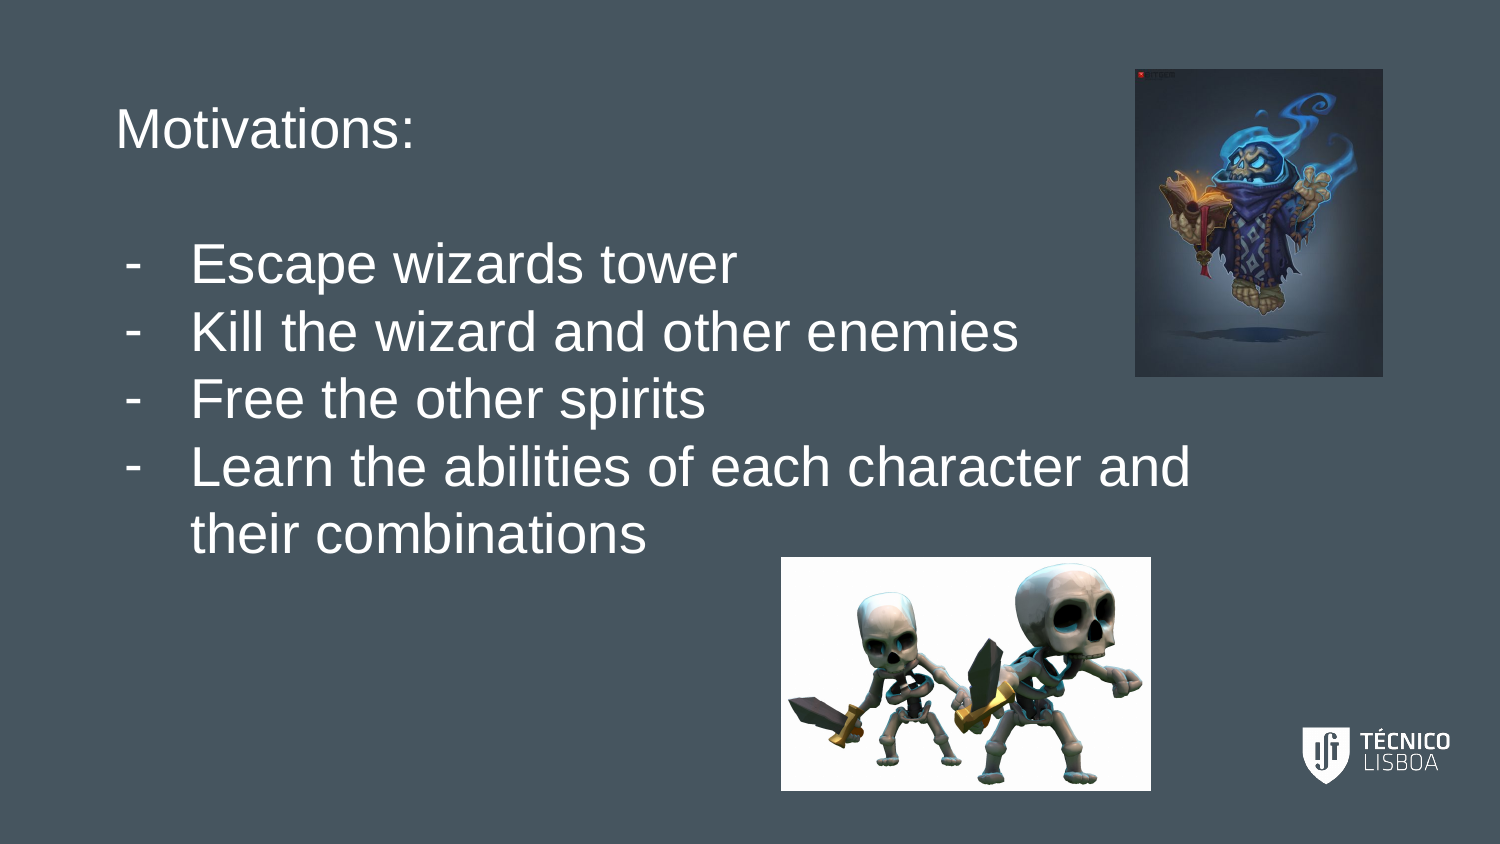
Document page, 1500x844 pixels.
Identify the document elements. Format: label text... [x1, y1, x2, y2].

picture [781, 557, 1151, 792]
text_box Motivations: Escape wizards tower Kill the wizard and other enemies Free the other spirits Learn the abilities of each character and their combinations [100, 77, 1319, 669]
picture [1134, 69, 1383, 378]
picture [1252, 668, 1500, 844]
